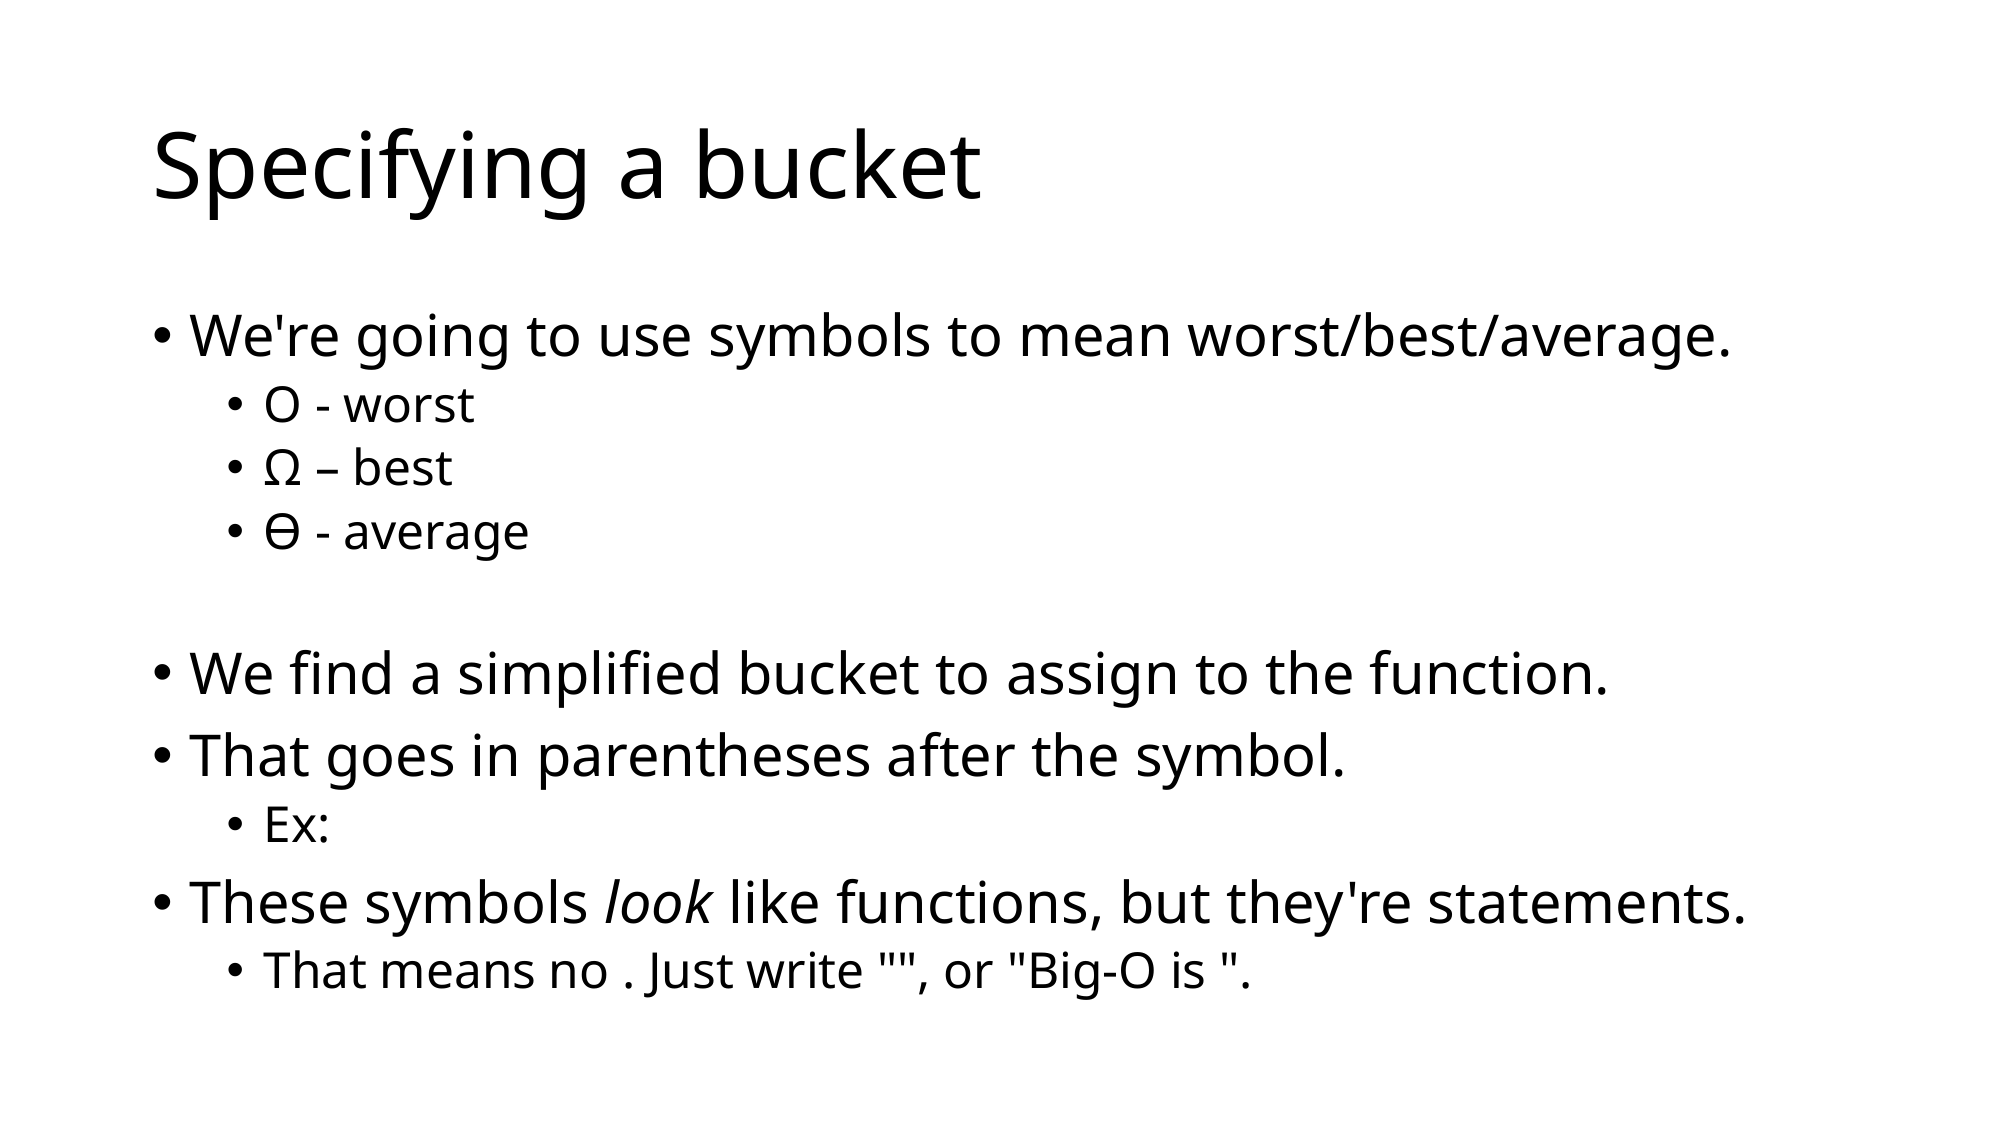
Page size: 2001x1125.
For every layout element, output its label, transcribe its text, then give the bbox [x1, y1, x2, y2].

title Specifying a bucket [137, 59, 1863, 278]
